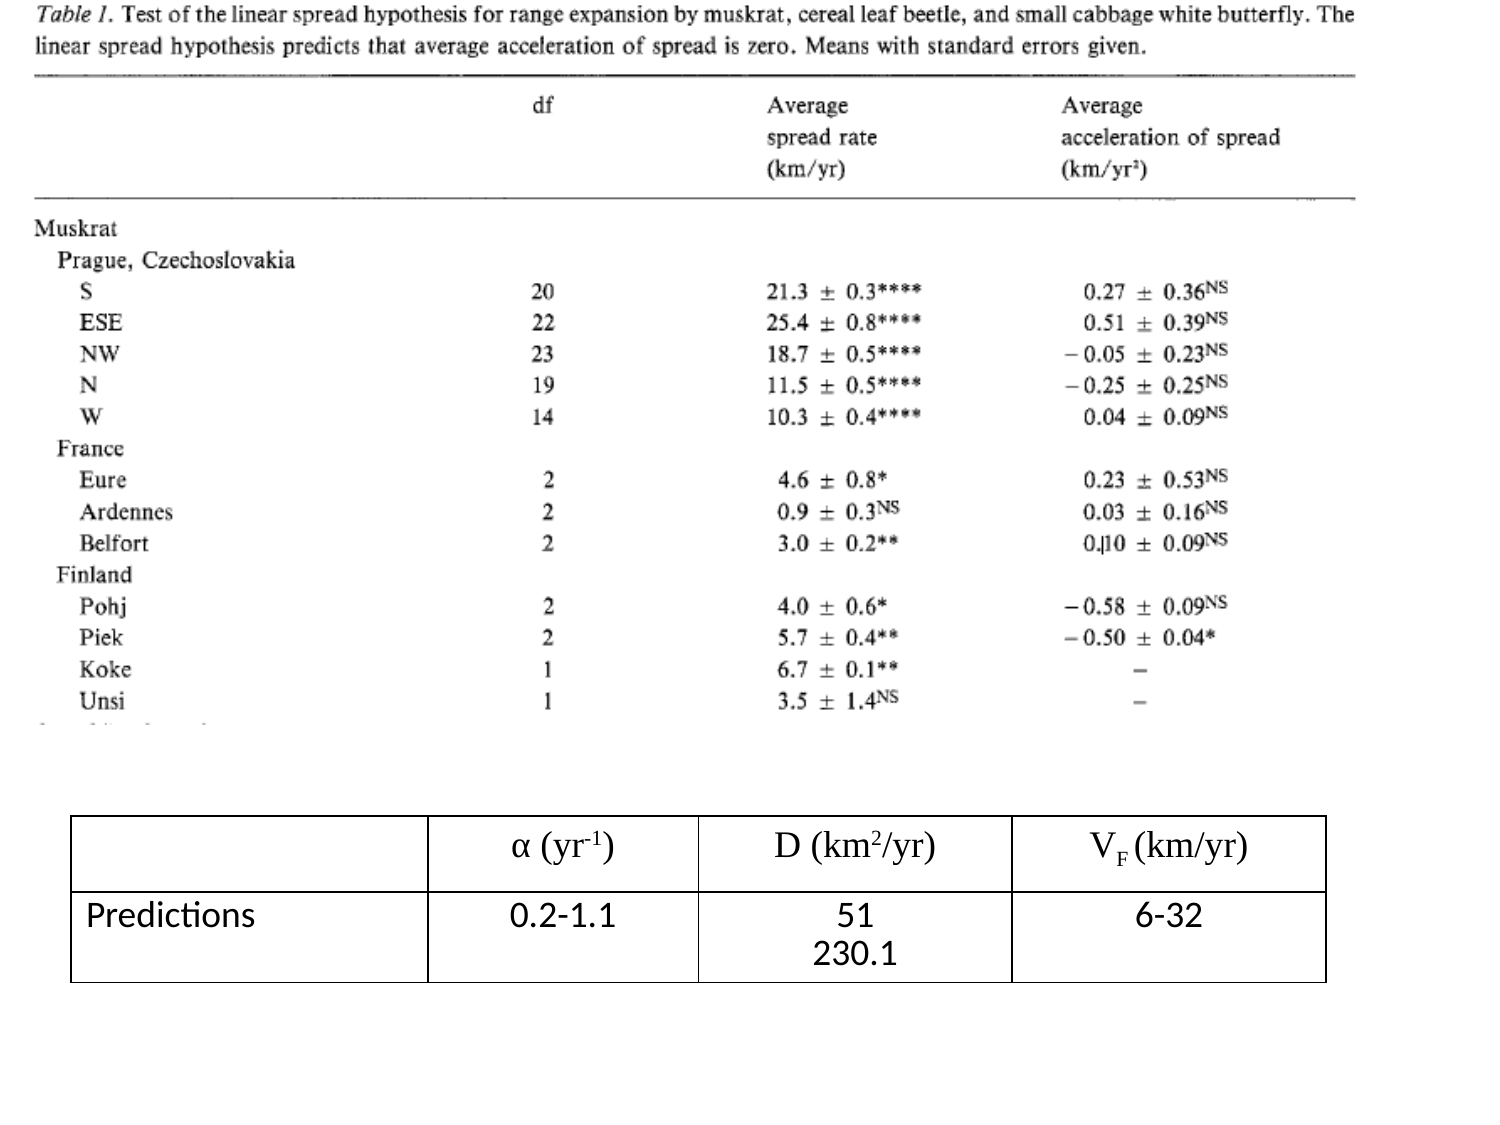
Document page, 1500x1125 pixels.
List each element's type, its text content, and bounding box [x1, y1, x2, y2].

picture [28, 0, 1382, 725]
table_header α (yr-1) [429, 817, 698, 891]
table_header VF (km/yr) [1013, 817, 1325, 891]
table_cell 51 230.1 [699, 893, 1011, 982]
table_header [72, 817, 427, 891]
table_cell 0.2-1.1 [429, 893, 698, 982]
table_cell Predictions [72, 893, 427, 982]
table_cell 6-32 [1013, 893, 1325, 982]
table_header D (km2/yr) [699, 817, 1011, 891]
